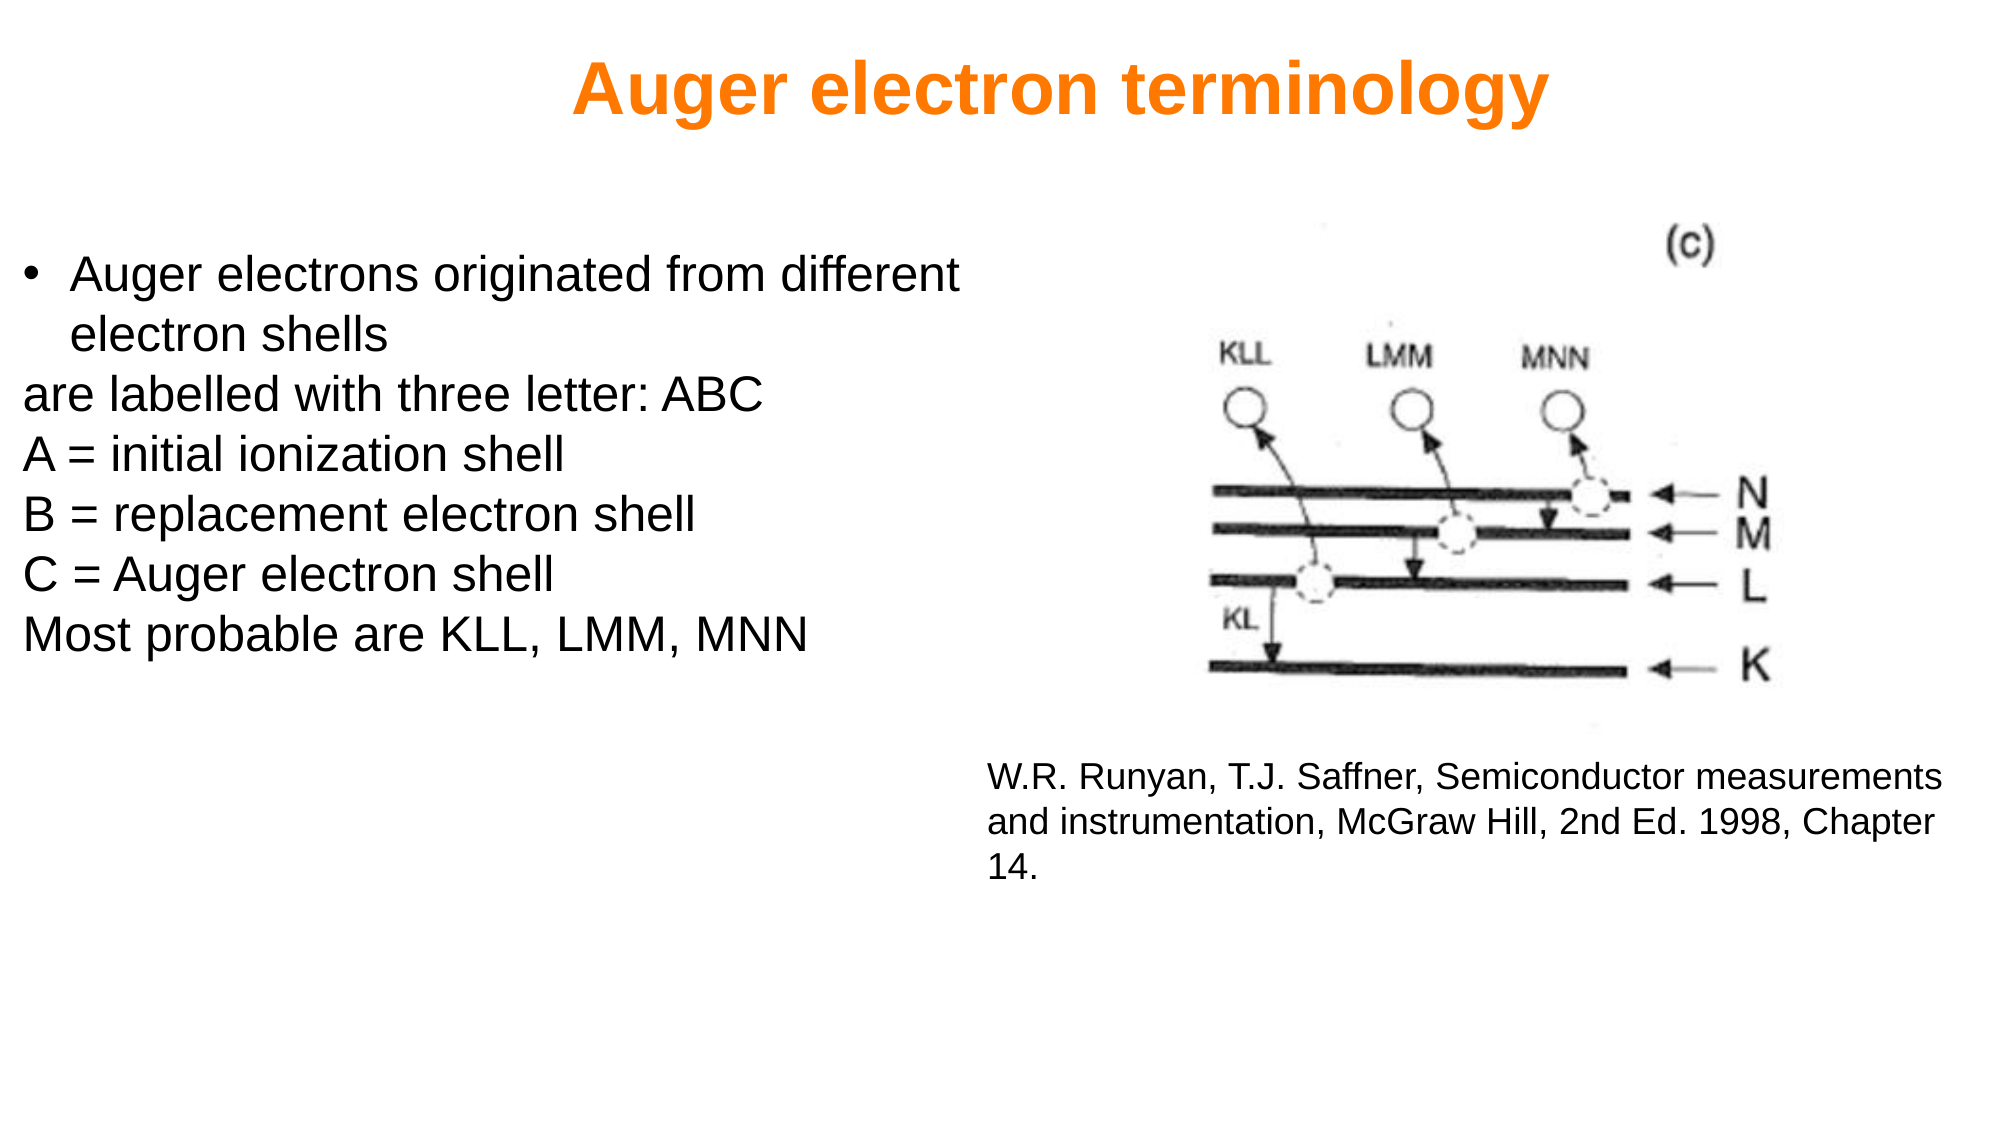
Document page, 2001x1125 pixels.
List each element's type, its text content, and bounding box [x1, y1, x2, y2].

text_box W.R. Runyan, T.J. Saffner, Semiconductor measurements and instrumentation, McGraw Hill, 2nd Ed. 1998, Chapter 14. [972, 744, 1973, 895]
text_box Auger electron terminology [557, 32, 1566, 137]
text_box Auger electrons originated from different electron shells are labelled with three letter: ABC A = initial ionization shell B = replacement electron shell C = Auger electron shell Most probable are KLL, LMM, MNN [8, 234, 1097, 670]
picture [1178, 209, 1807, 747]
